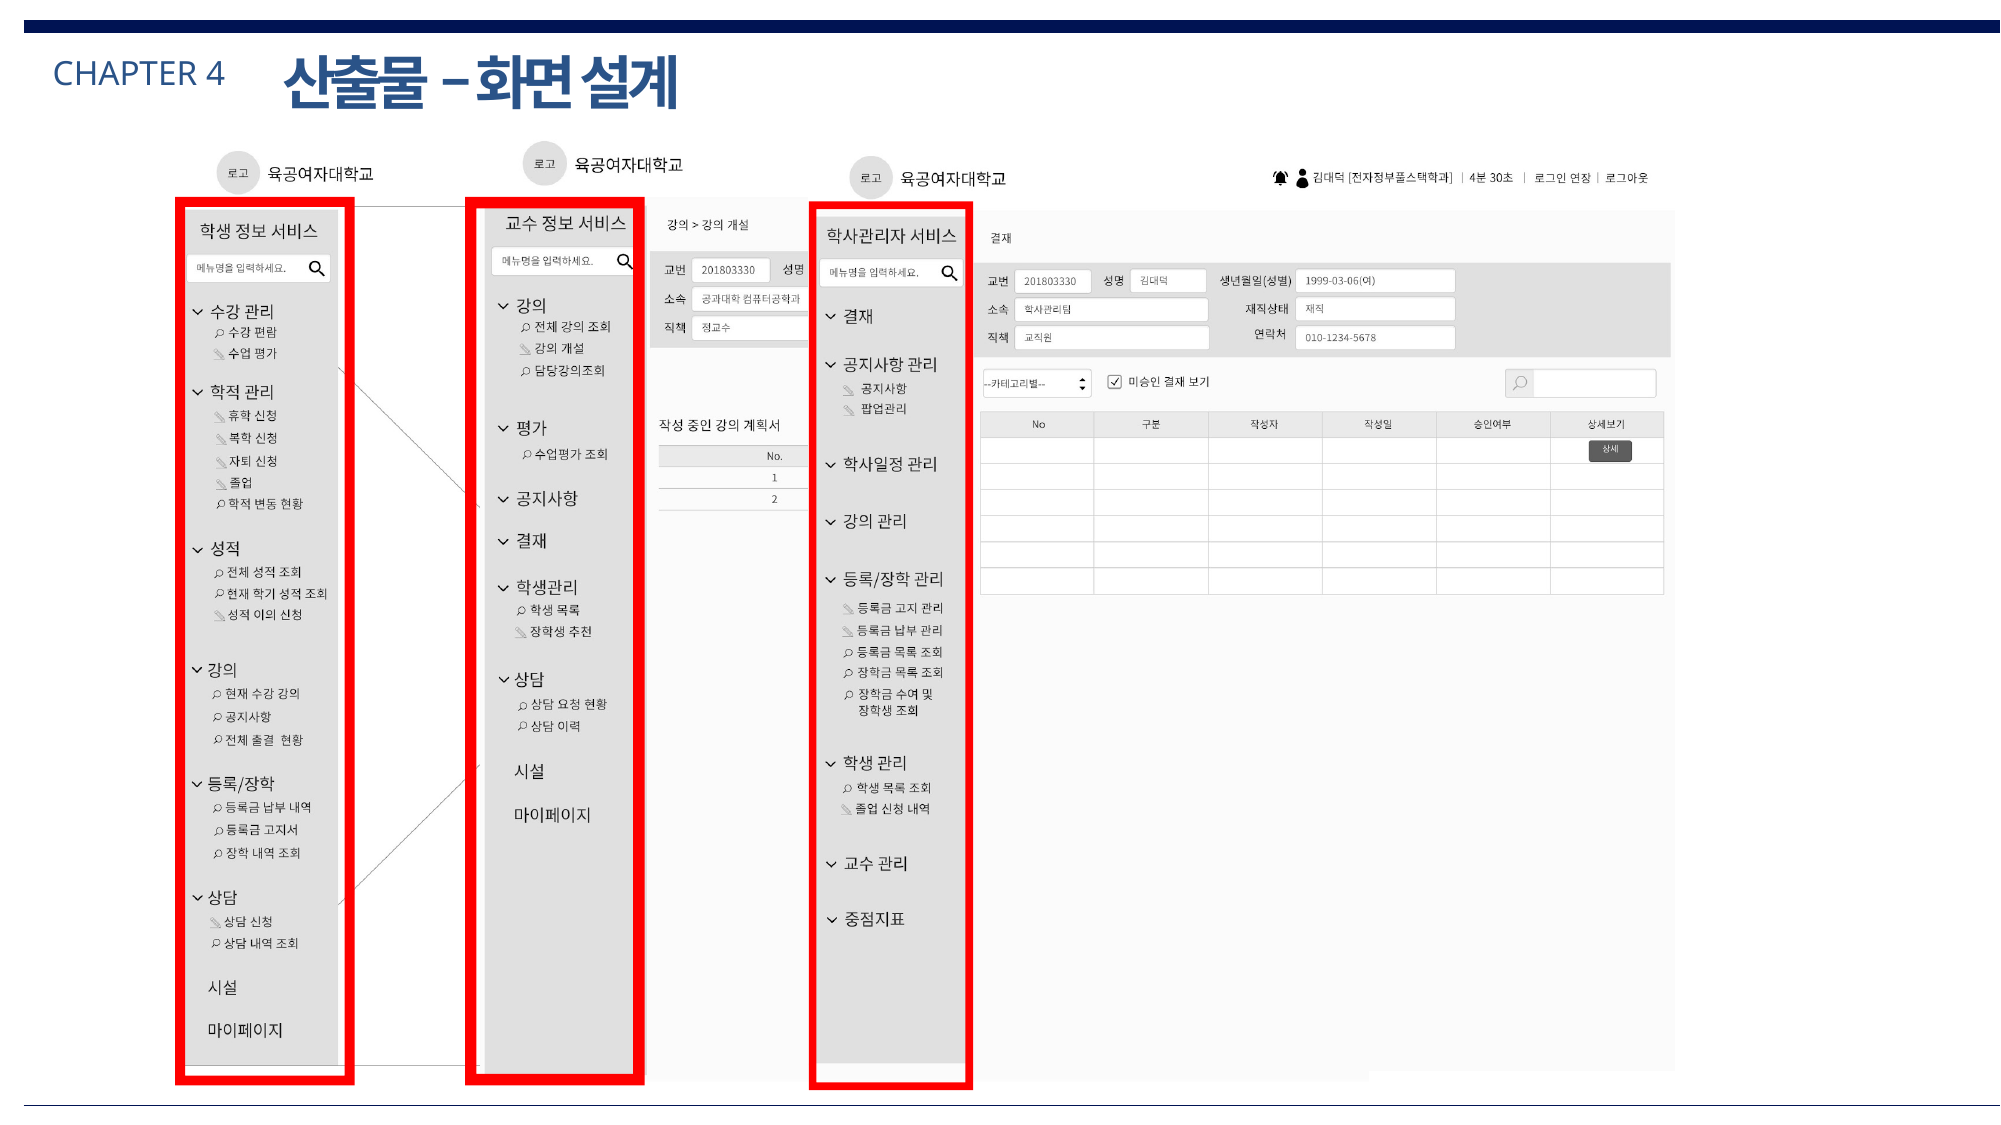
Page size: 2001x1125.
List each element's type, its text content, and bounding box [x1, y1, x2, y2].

text_box CHAPTER 4 [37, 44, 241, 100]
picture [175, 129, 1675, 1086]
text_box [174, 196, 356, 1087]
text_box [808, 1086, 974, 1091]
text_box [464, 1066, 646, 1087]
text_box 산출물 – 화면 설계 [267, 38, 696, 124]
